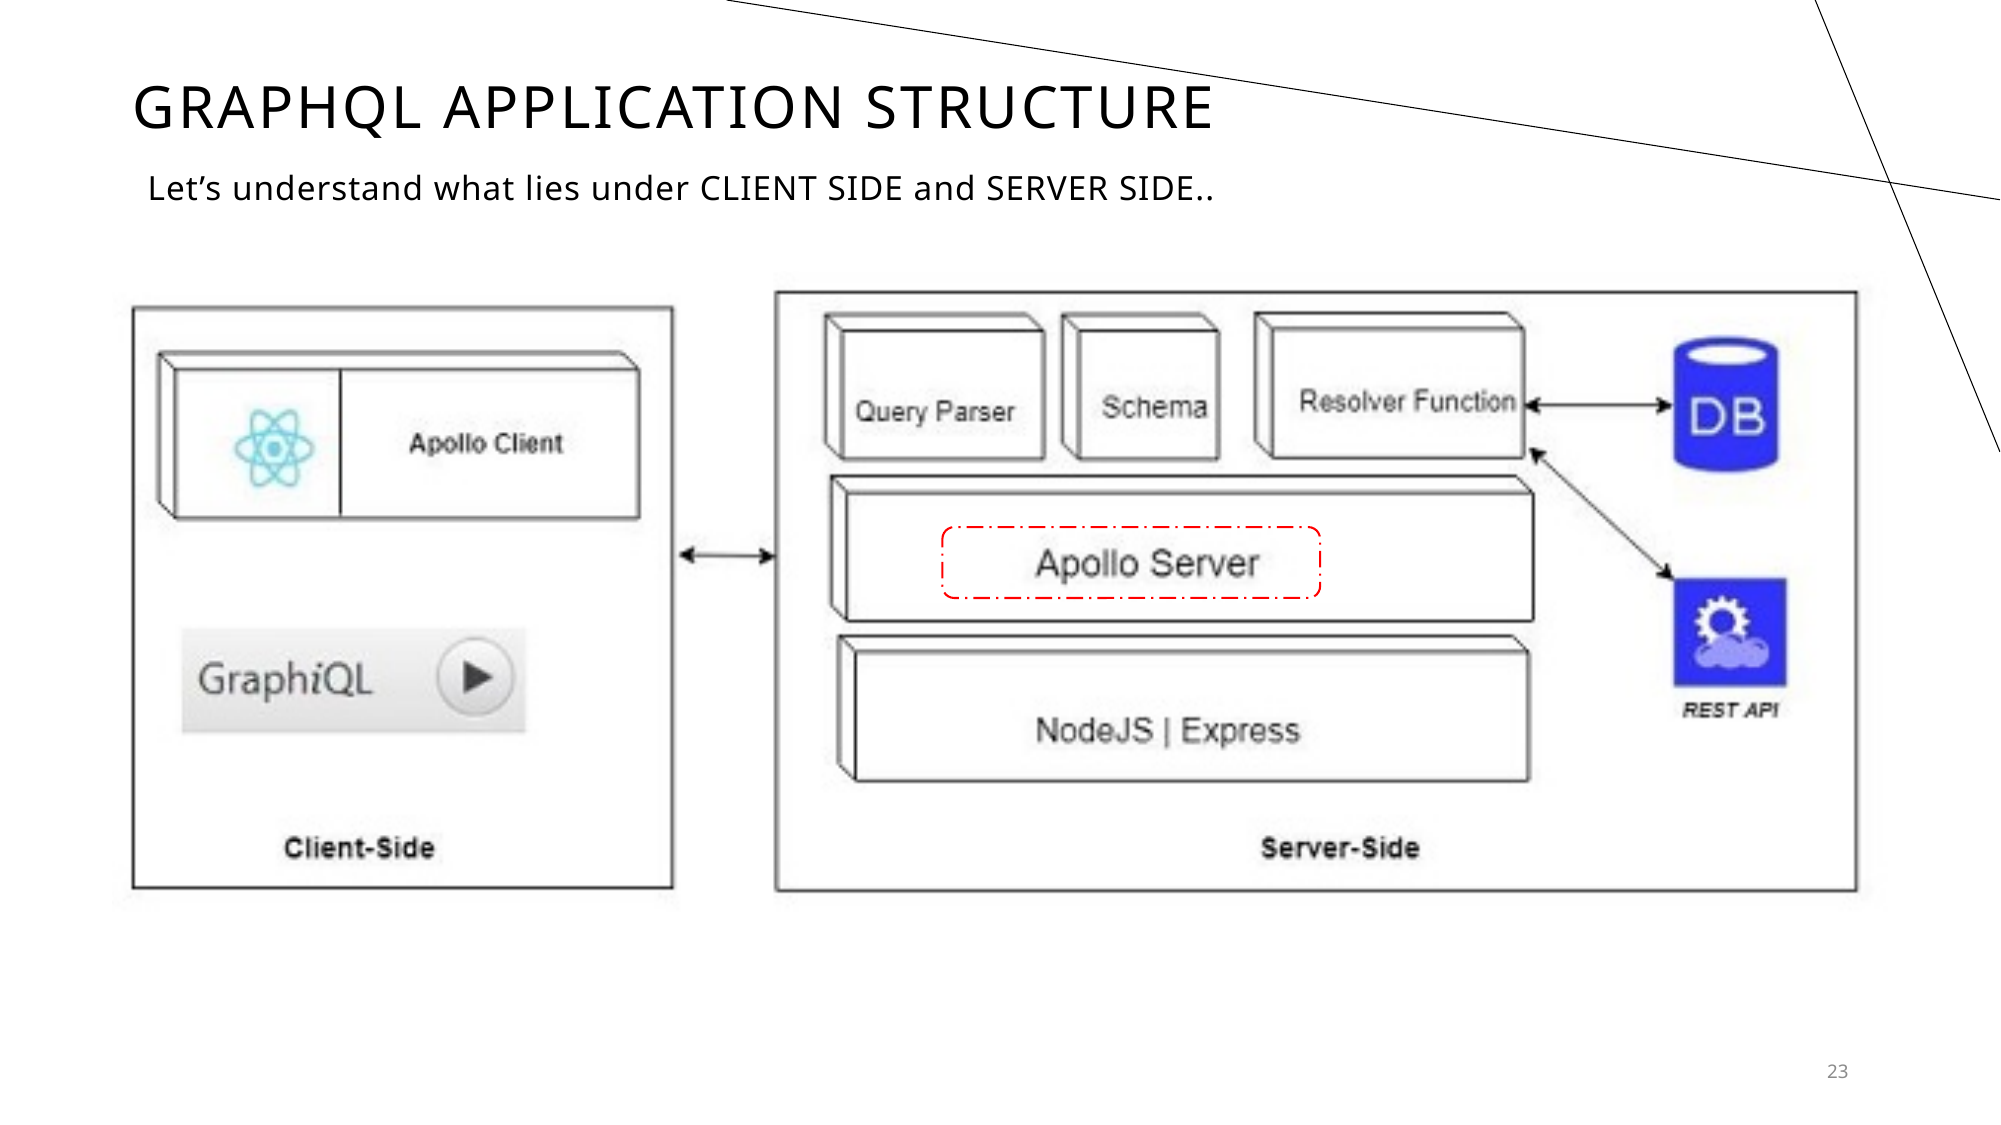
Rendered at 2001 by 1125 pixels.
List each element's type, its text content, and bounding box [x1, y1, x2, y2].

slide_number 23 [1701, 1042, 1864, 1103]
title GRAPHQL APPLICATION STRUCTURE [117, 70, 1751, 167]
text_box Let’s understand what lies under CLIENT SIDE and SERVER SIDE.. [132, 166, 1882, 264]
picture [112, 271, 1888, 917]
